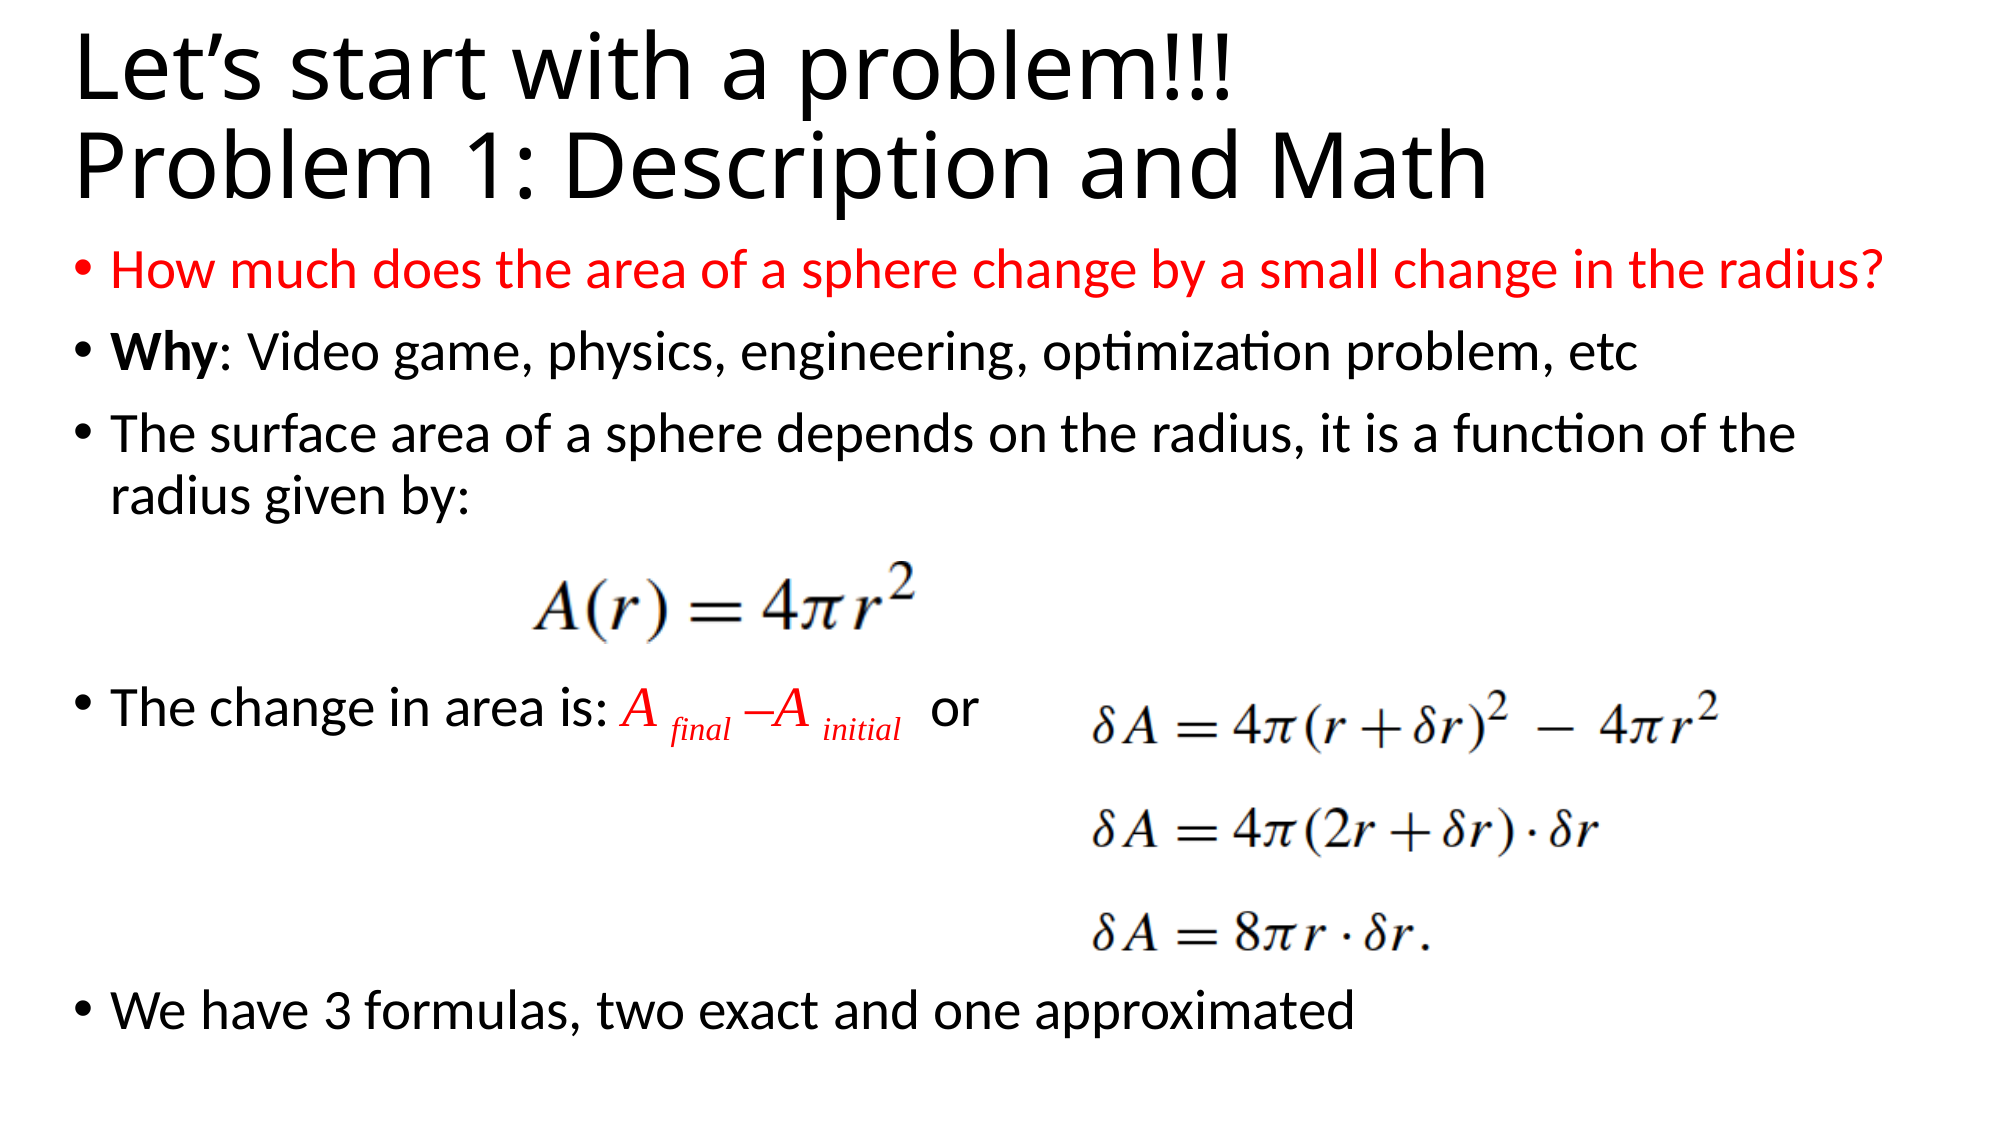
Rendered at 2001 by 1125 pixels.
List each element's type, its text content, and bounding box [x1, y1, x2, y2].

picture [526, 561, 921, 644]
title Let’s start with a problem!!! Problem 1: Description and Math [57, 10, 1783, 229]
picture [1073, 676, 1732, 968]
list How much does the area of a sphere change by a small change in the radius? Why: Video game, physics, engineering, optimization problem, etc The surface area of a sphere depends on the radius, it is a function of the radius given by: The change in area is: A final –A initial or We have 3 formulas, two exact and one approximated [58, 231, 1920, 1078]
